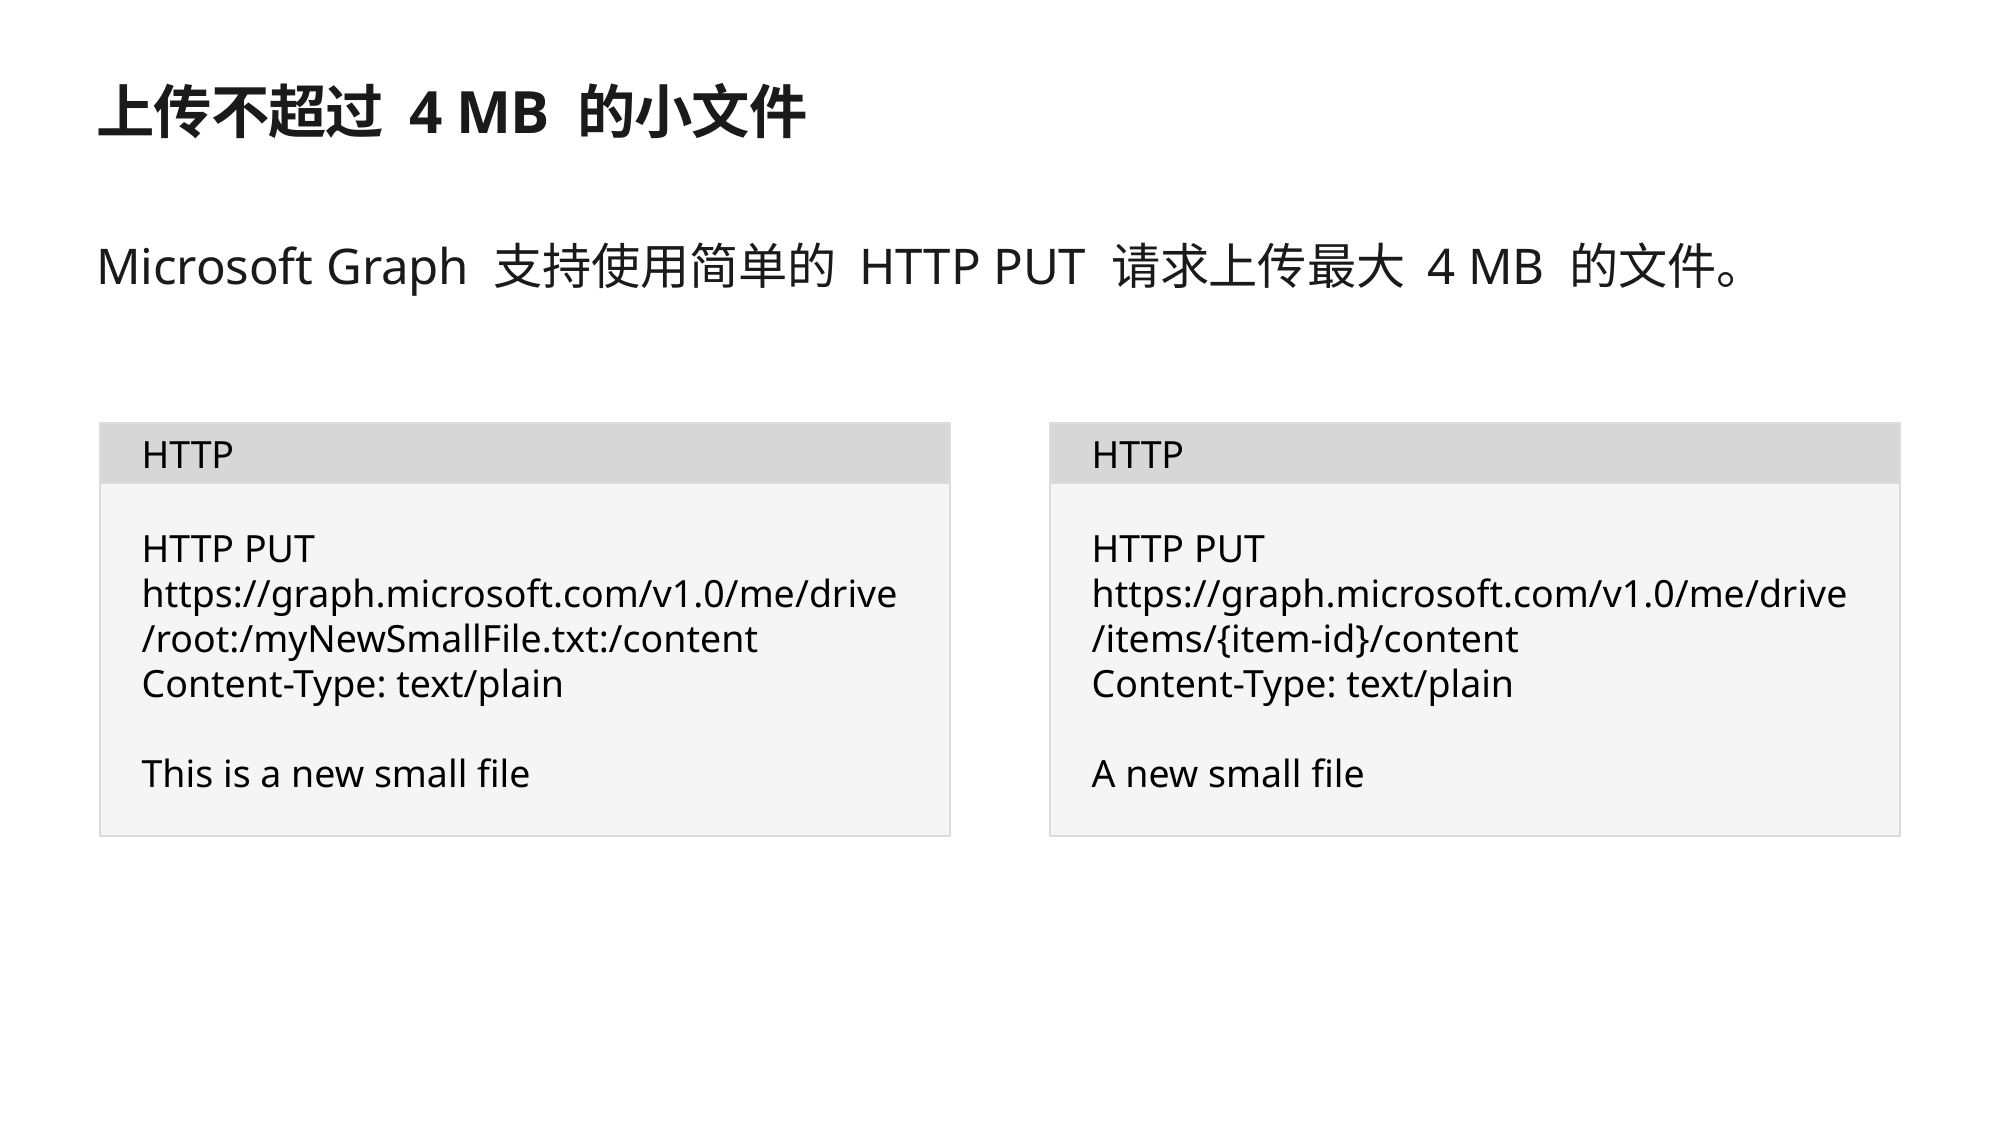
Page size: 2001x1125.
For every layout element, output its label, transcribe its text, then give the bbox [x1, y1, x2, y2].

text_box HTTP [1049, 422, 1901, 484]
text_box HTTP PUT https://graph.microsoft.com/v1.0/me/drive/root:/myNewSmallFile.txt:/content Content-Type: text/plain This is a new small file [99, 484, 951, 837]
title 上传不超过 4 MB 的小文件 [96, 75, 1904, 146]
text_box HTTP [99, 422, 951, 484]
list Microsoft Graph 支持使用简单的 HTTP PUT 请求上传最大 4 MB 的文件。 [95, 235, 1904, 295]
text_box HTTP PUT https://graph.microsoft.com/v1.0/me/drive/items/{item-id}/content Content-Type: text/plain A new small file [1049, 484, 1901, 837]
